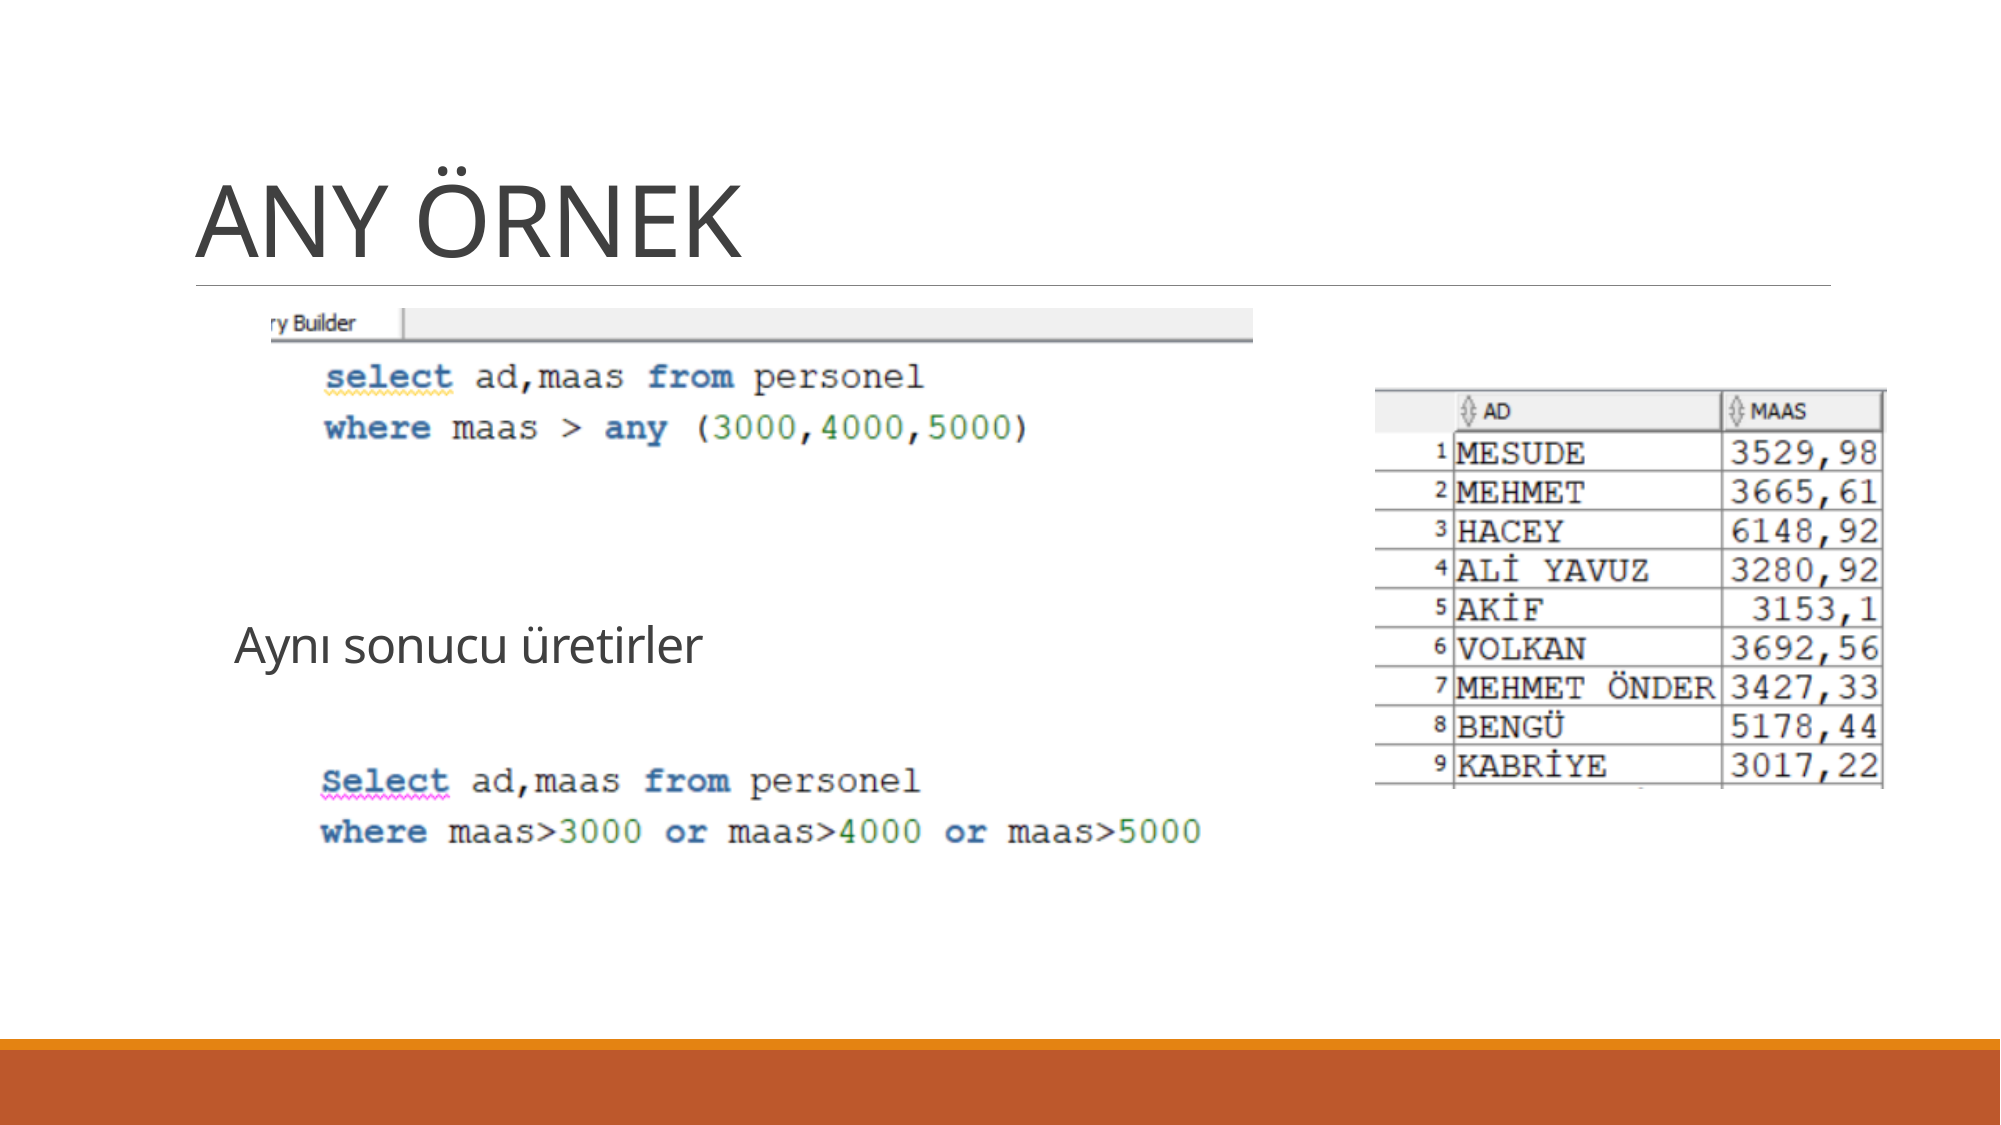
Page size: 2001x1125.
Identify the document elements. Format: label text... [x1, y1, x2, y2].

text_box Aynı sonucu üretirler [219, 443, 1371, 682]
picture [297, 720, 1227, 913]
picture [1374, 386, 1887, 790]
title ANY ÖRNEK [180, 47, 1830, 285]
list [270, 307, 1253, 513]
